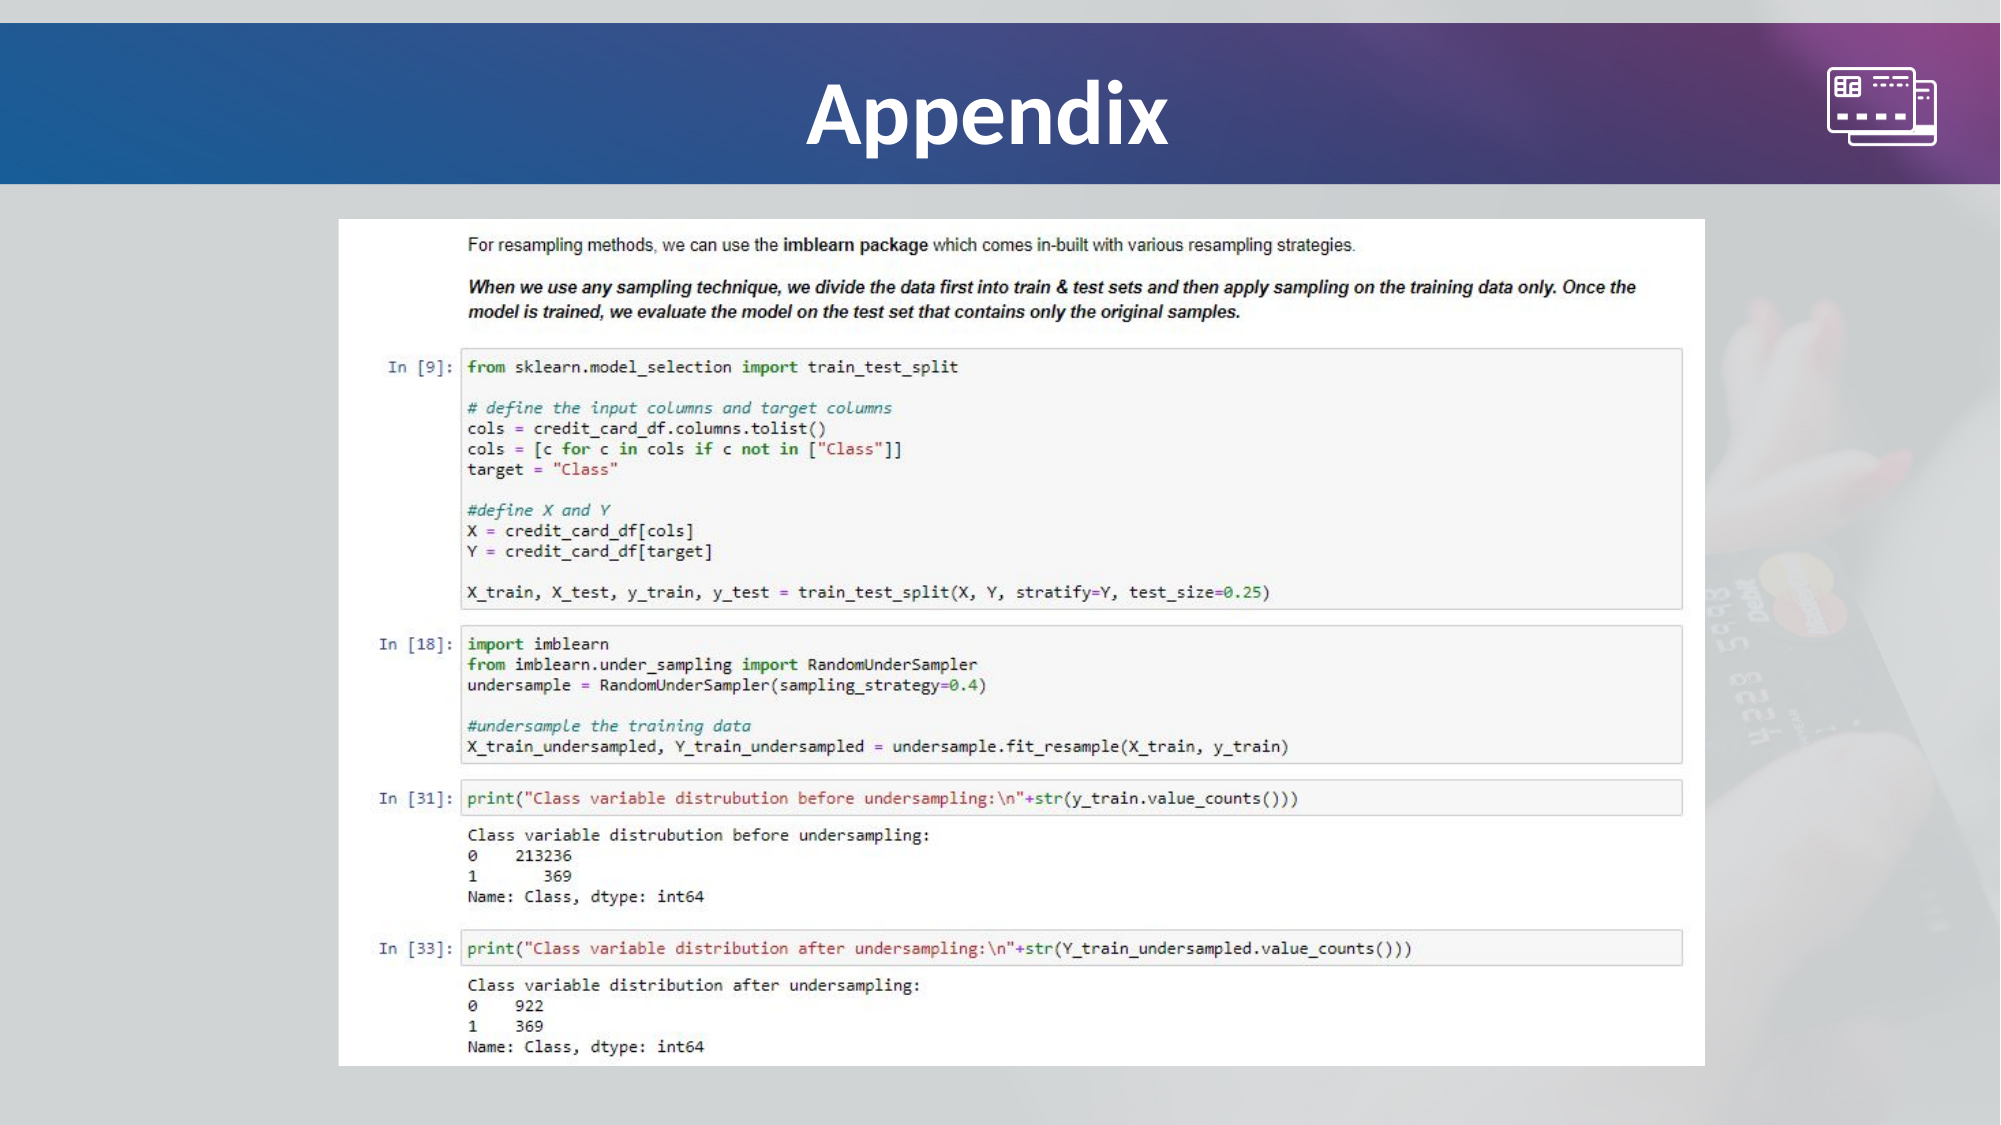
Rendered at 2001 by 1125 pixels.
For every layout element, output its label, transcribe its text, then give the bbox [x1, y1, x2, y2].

title Appendix [317, 42, 1659, 174]
picture [0, 0, 2000, 1125]
list [43, 231, 1969, 1106]
